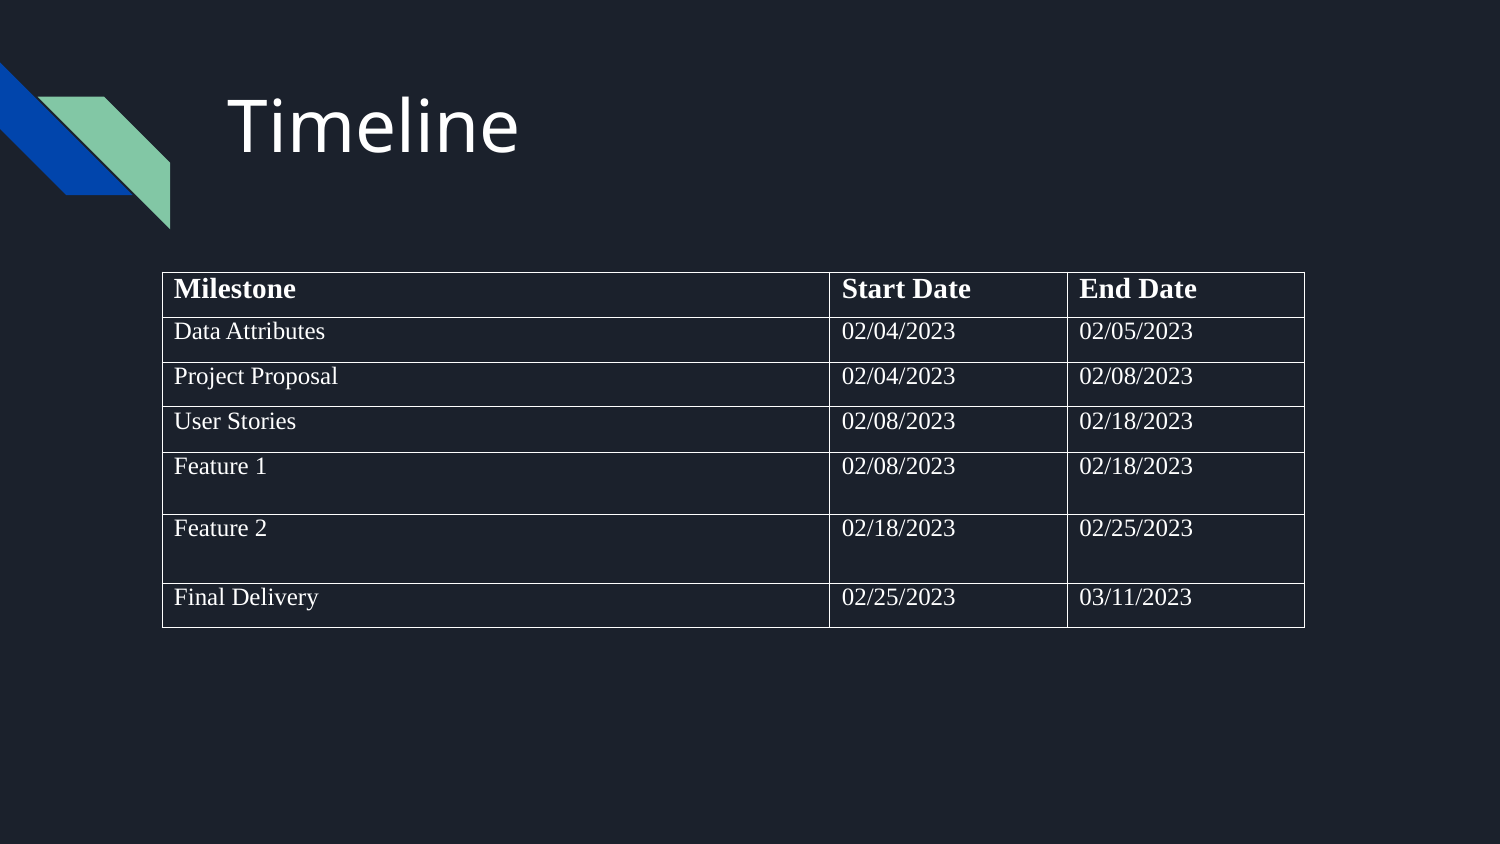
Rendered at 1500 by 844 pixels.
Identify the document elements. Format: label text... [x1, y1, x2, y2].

table_cell 02/18/2023 [1068, 453, 1304, 514]
table_cell Feature 2 [163, 515, 829, 583]
table_cell Feature 1 [163, 453, 829, 514]
table_cell 02/25/2023 [1068, 515, 1304, 583]
table_header End Date [1068, 273, 1304, 317]
table_cell 02/18/2023 [830, 515, 1067, 583]
table_cell 02/05/2023 [1068, 318, 1304, 362]
table_cell 02/04/2023 [830, 363, 1067, 406]
table_cell Project Proposal [163, 363, 829, 406]
table_cell 02/04/2023 [830, 318, 1067, 362]
table_header Milestone [163, 273, 829, 317]
table_cell User Stories [163, 407, 829, 452]
table_cell 02/18/2023 [1068, 407, 1304, 452]
table_cell 02/08/2023 [1068, 363, 1304, 406]
table_cell 02/08/2023 [830, 453, 1067, 514]
table_cell Data Attributes [163, 318, 829, 362]
title Timeline [212, 64, 1368, 215]
table_header Start Date [830, 273, 1067, 317]
table_cell 03/11/2023 [1068, 584, 1304, 627]
table_cell 02/25/2023 [830, 584, 1067, 627]
table_cell 02/08/2023 [830, 407, 1067, 452]
table_cell Final Delivery [163, 584, 829, 627]
